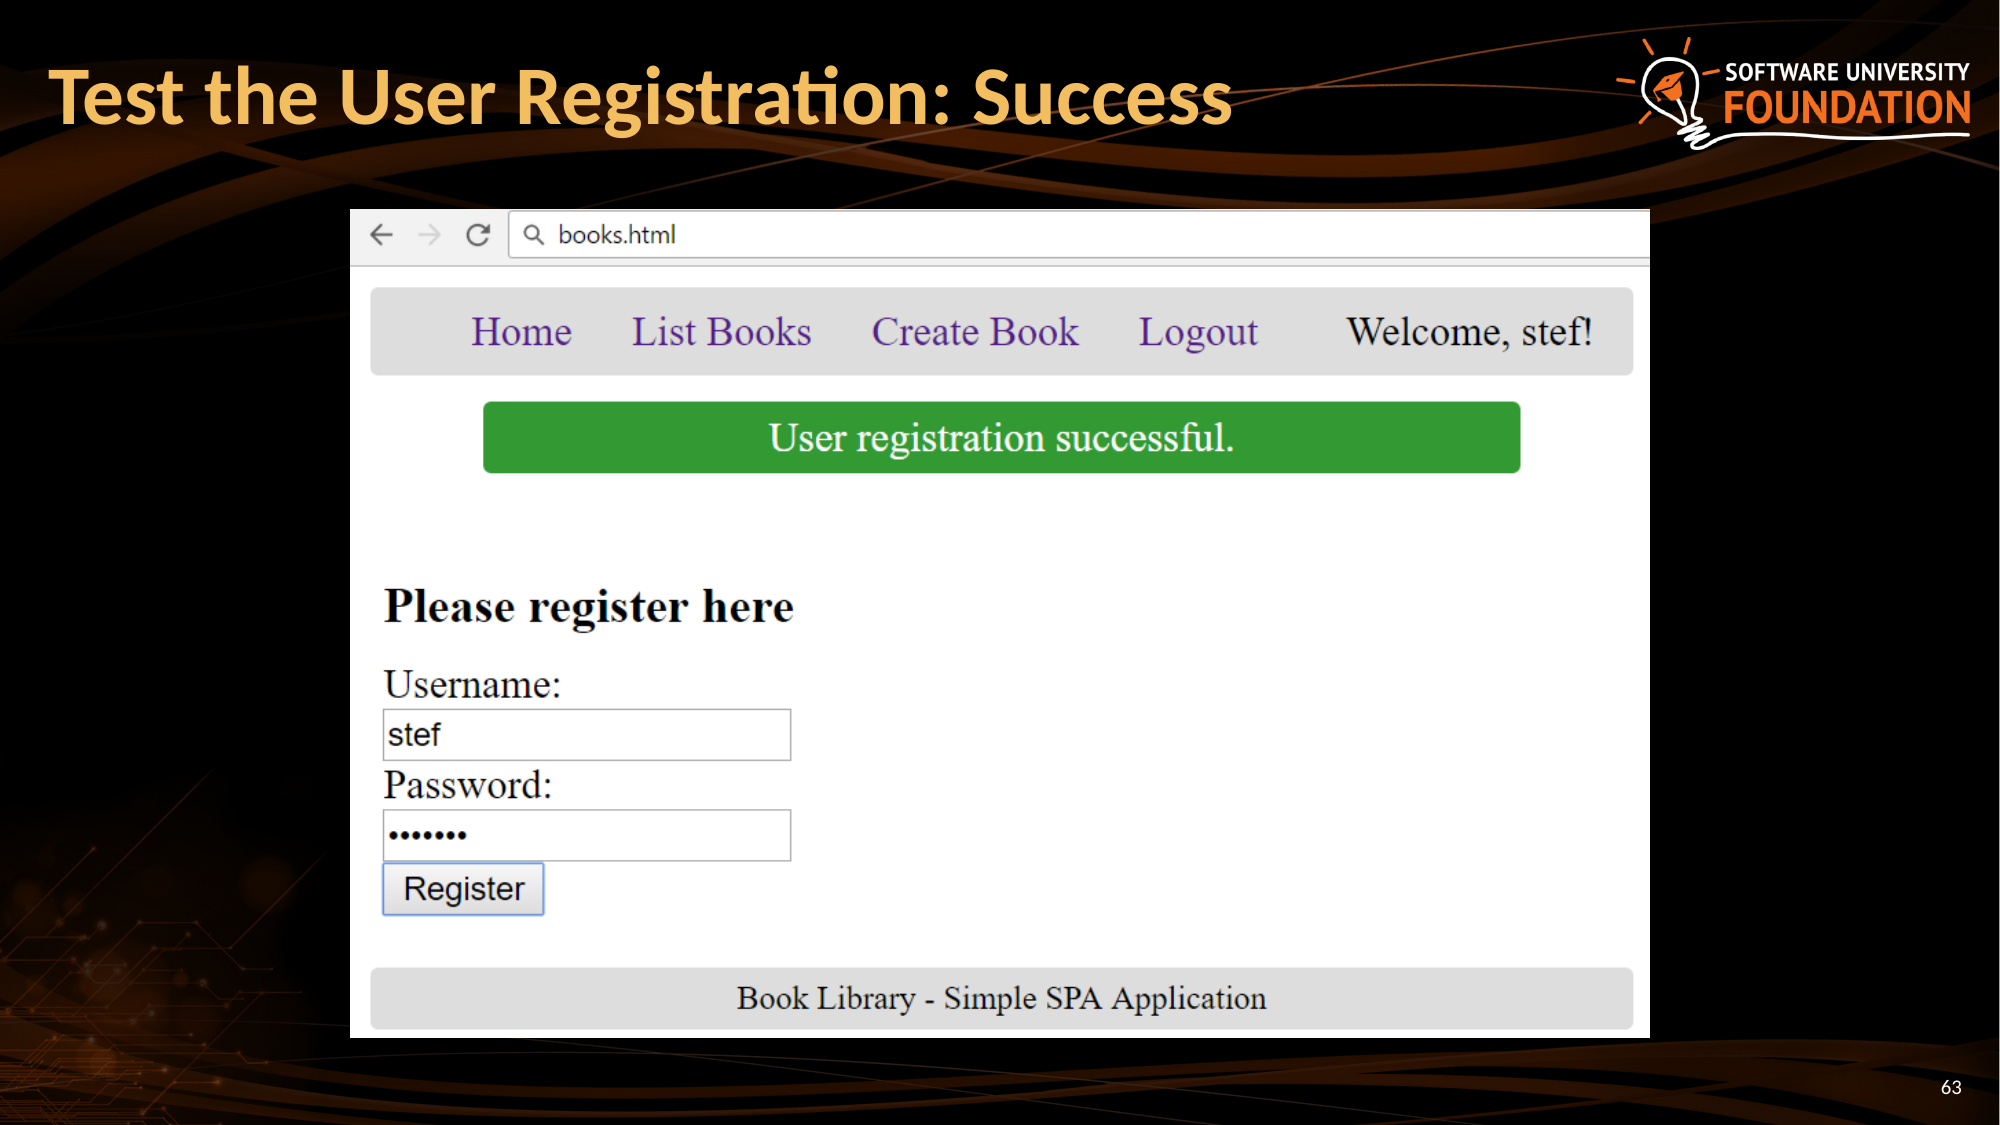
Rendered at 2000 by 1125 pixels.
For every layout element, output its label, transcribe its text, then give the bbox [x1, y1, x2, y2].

title Test the User Registration: Success [30, 6, 1602, 189]
slide_number 63 [1897, 1070, 1968, 1103]
picture [0, 0, 2000, 1125]
